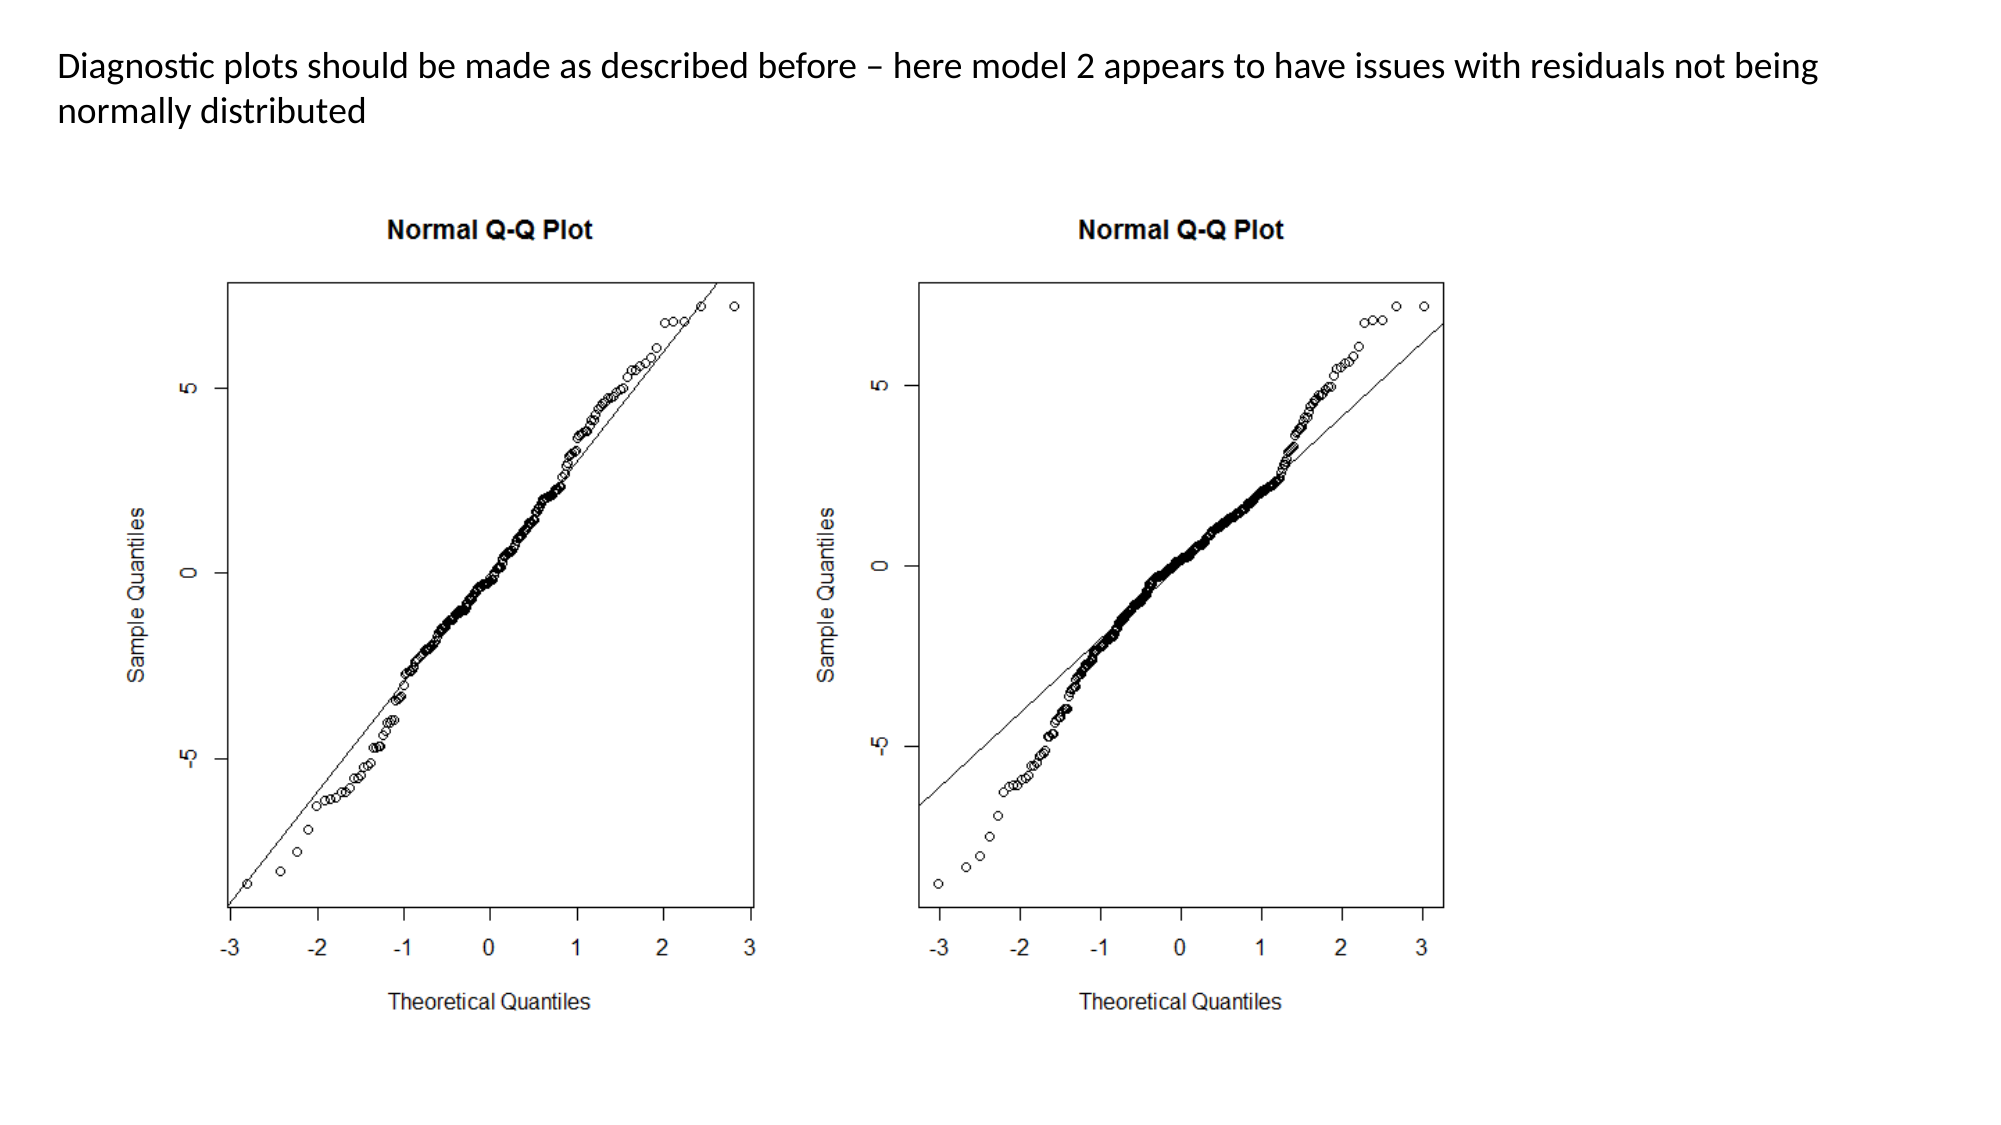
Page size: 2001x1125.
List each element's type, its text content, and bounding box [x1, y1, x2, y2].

picture [119, 174, 1500, 1043]
text_box Diagnostic plots should be made as described before – here model 2 appears to have issues with residuals not being normally distributed [42, 33, 1906, 139]
